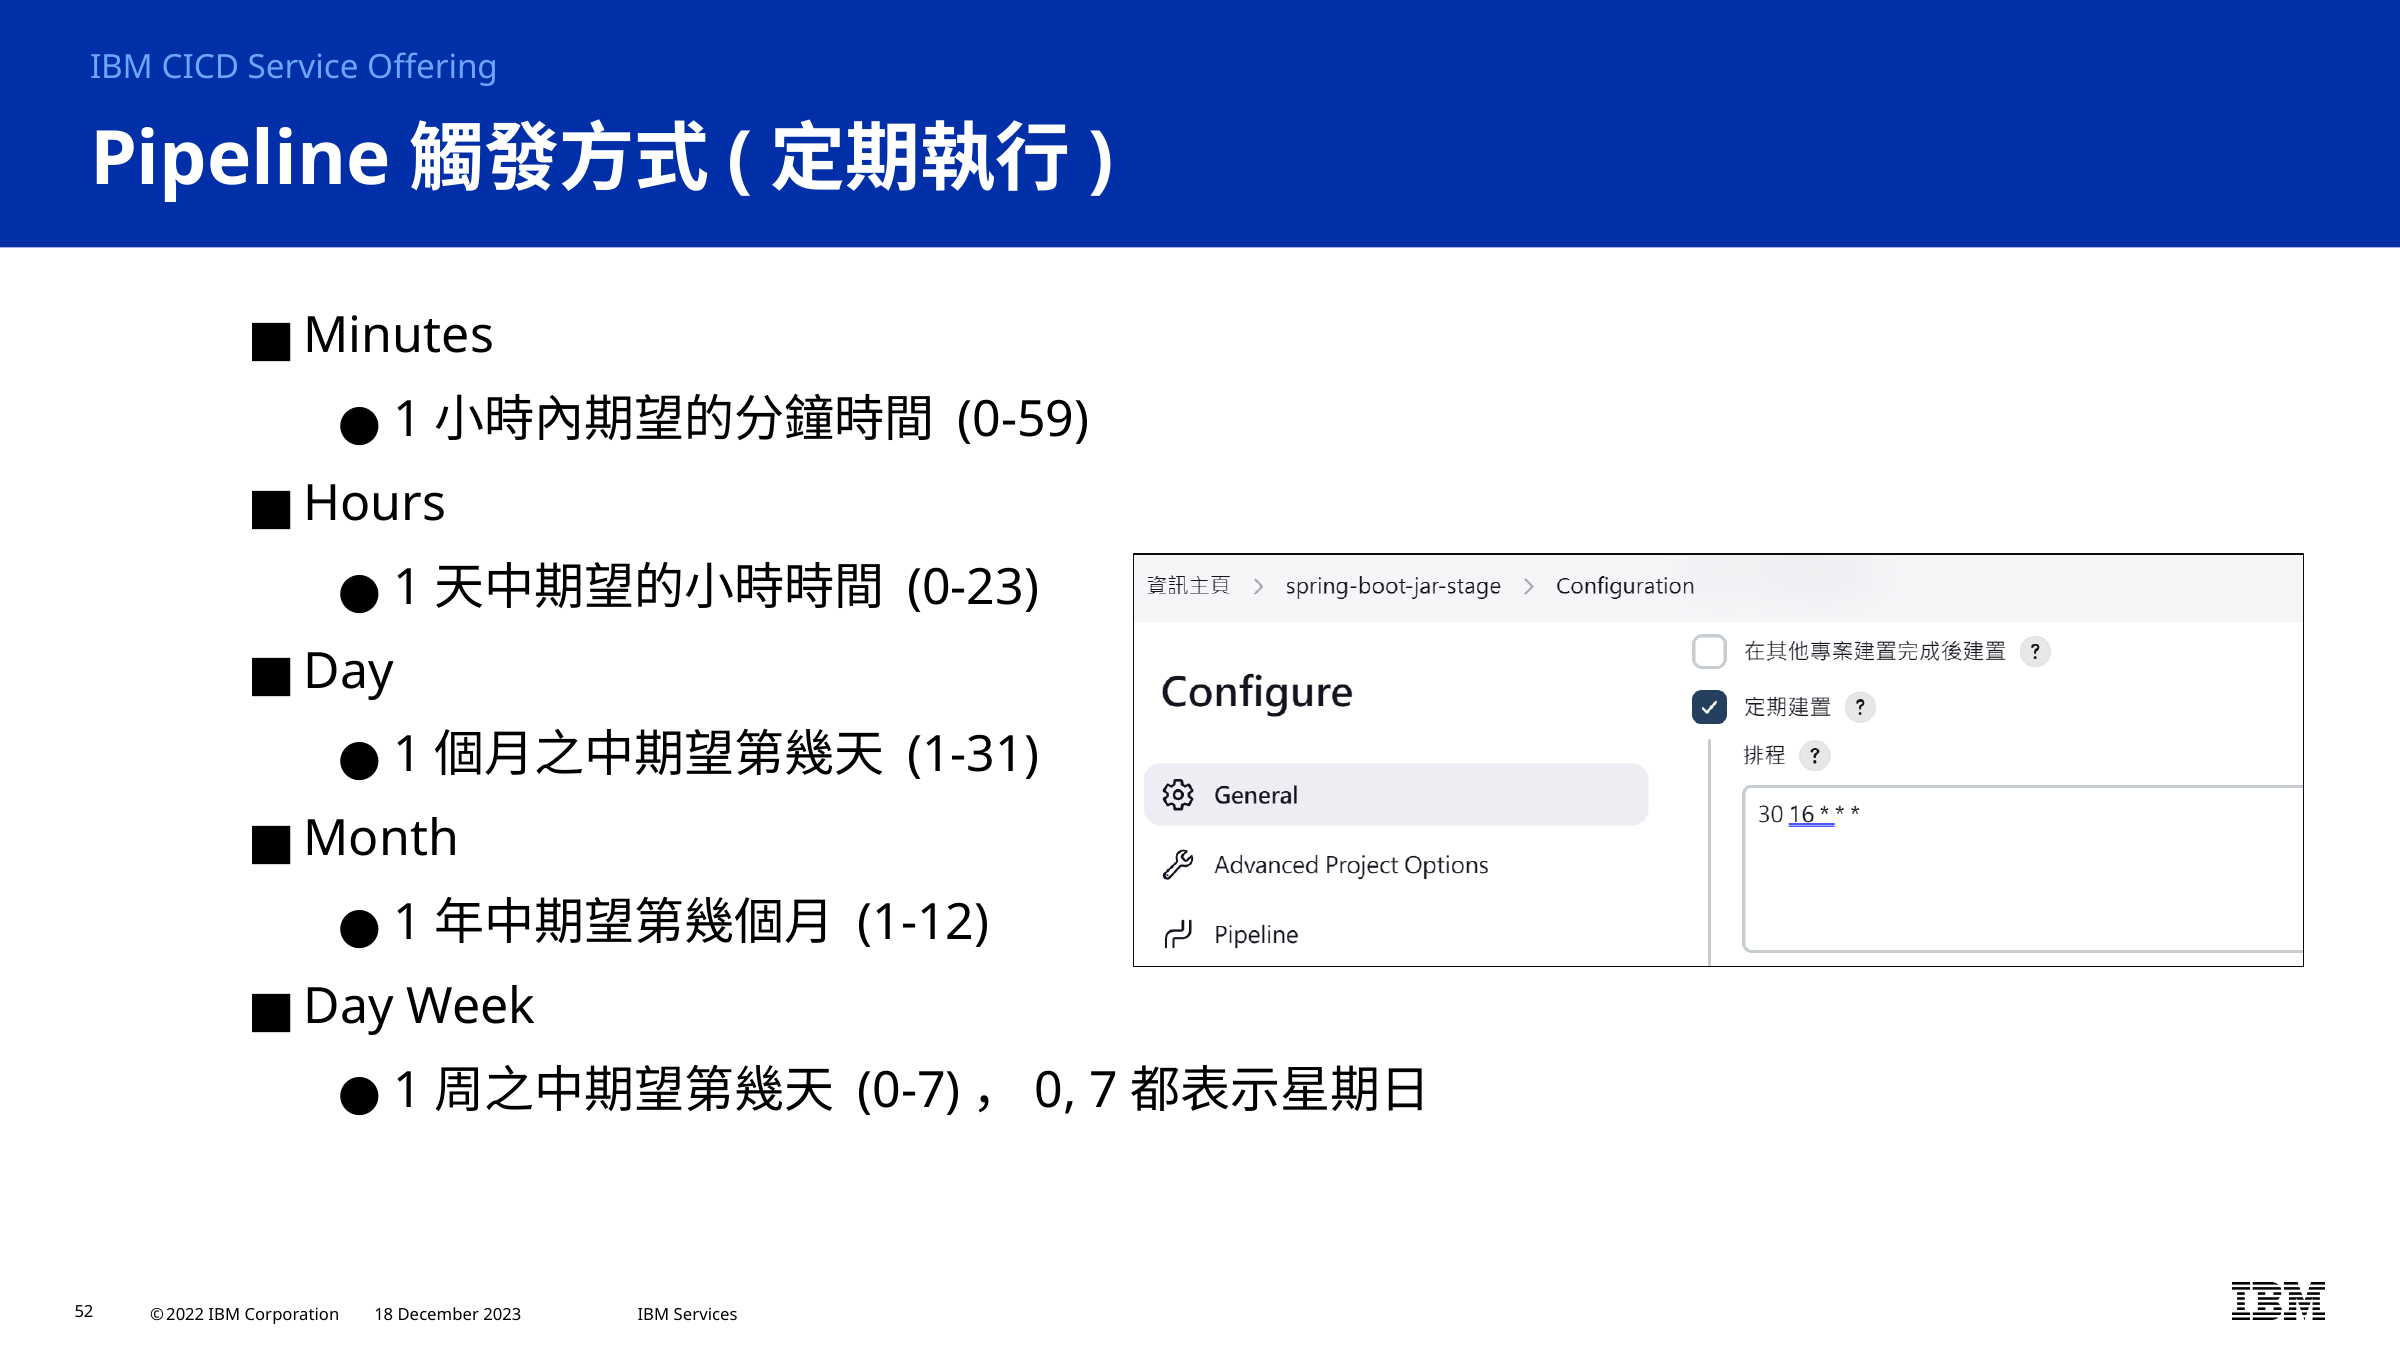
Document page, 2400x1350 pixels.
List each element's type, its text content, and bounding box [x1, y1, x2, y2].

picture [2232, 1282, 2325, 1320]
picture [1133, 554, 2304, 967]
list IBM CICD Service Offering [75, 43, 1155, 89]
title Pipeline觸發方式(定期執行) [75, 112, 2100, 300]
text_box Minutes 1小時內期望的分鐘時間 (0-59) Hours 1天中期望的小時時間 (0-23) Day 1個月之中期望第幾天 (1-31) Month 1年中期望第幾個月 (1-12) Day Week 1周之中期望第幾天 (0-7)，0, 7都表示星期日 [157, 300, 2235, 1238]
